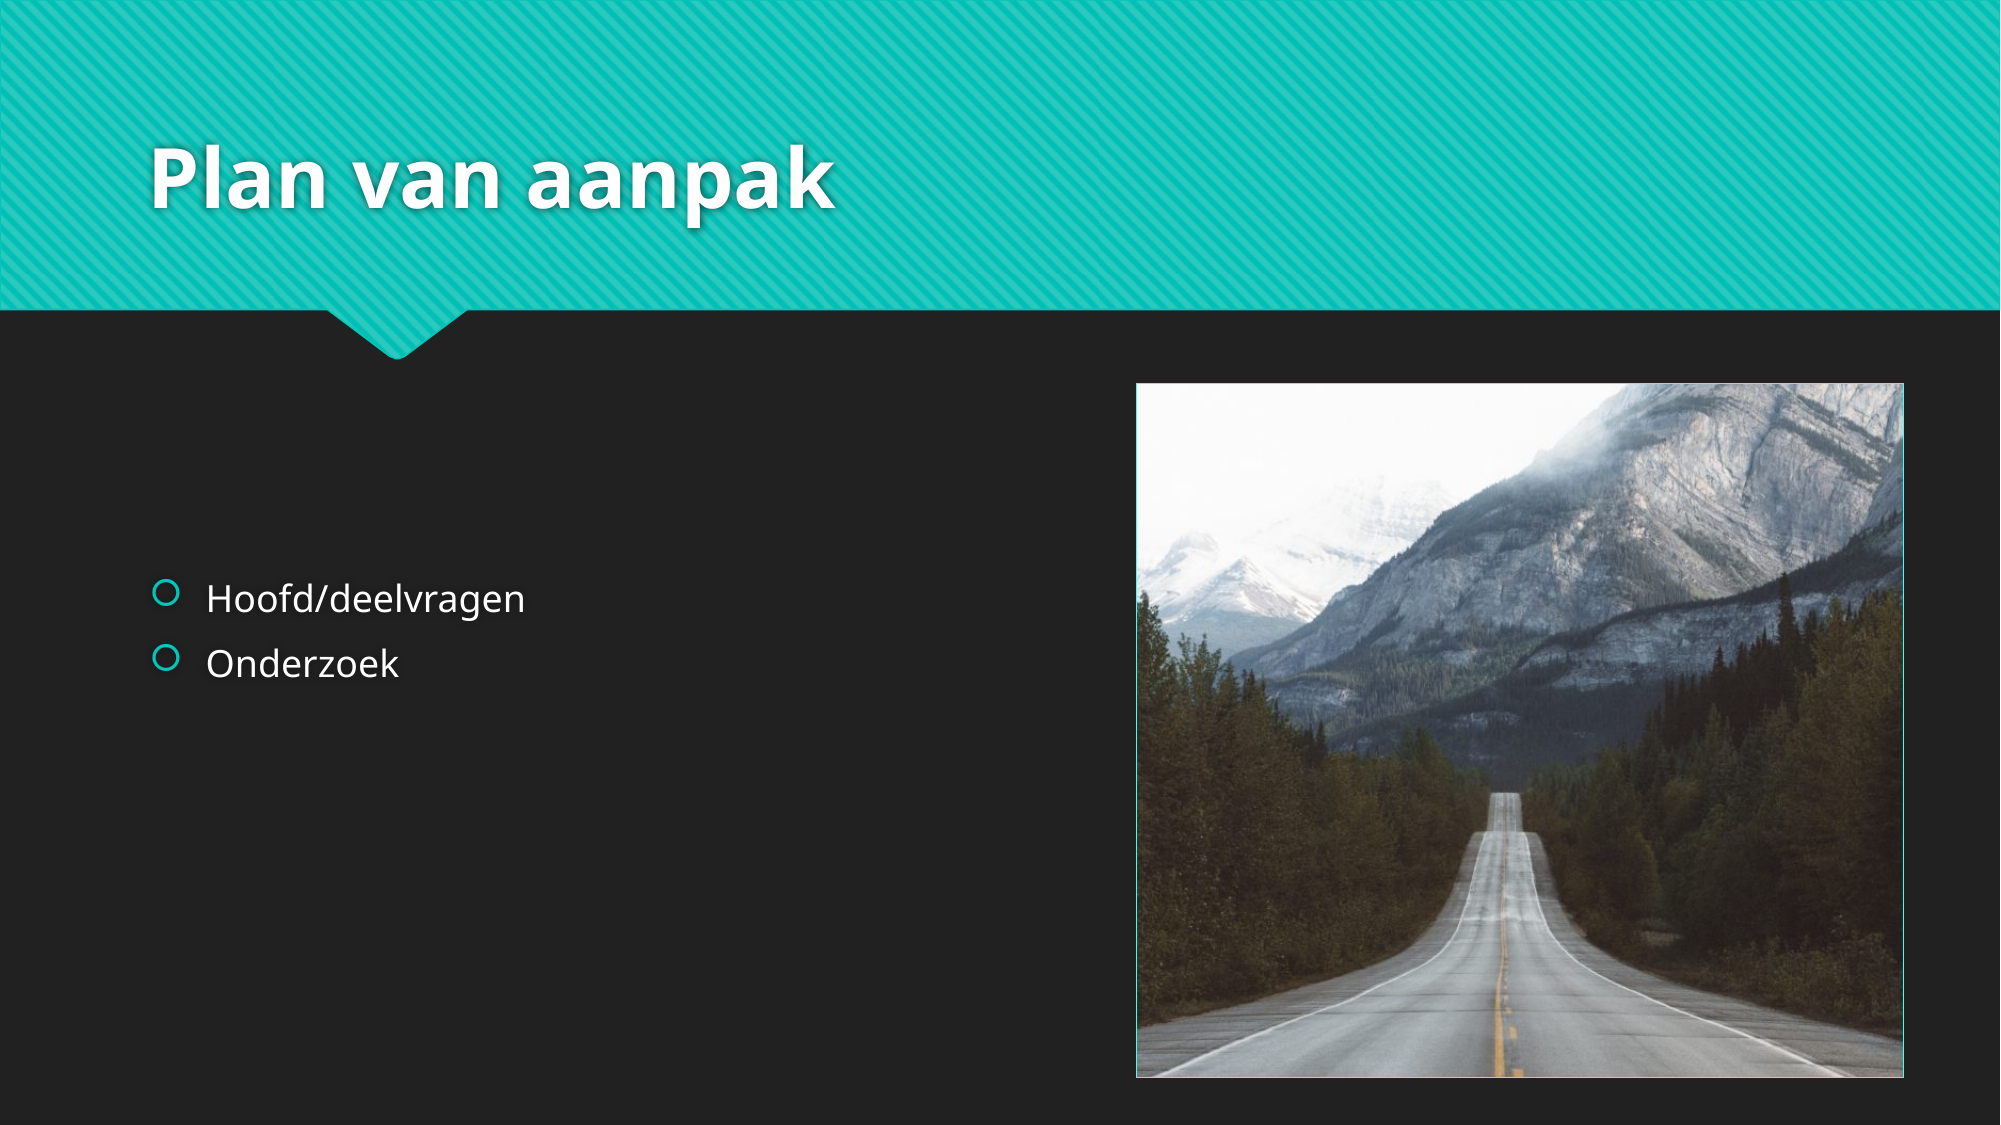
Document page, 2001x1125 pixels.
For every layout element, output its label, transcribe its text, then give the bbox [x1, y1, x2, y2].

picture [1136, 383, 1904, 1078]
title Plan van aanpak [132, 73, 1868, 233]
list Hoofd/deelvragen Onderzoek [134, 364, 1866, 962]
